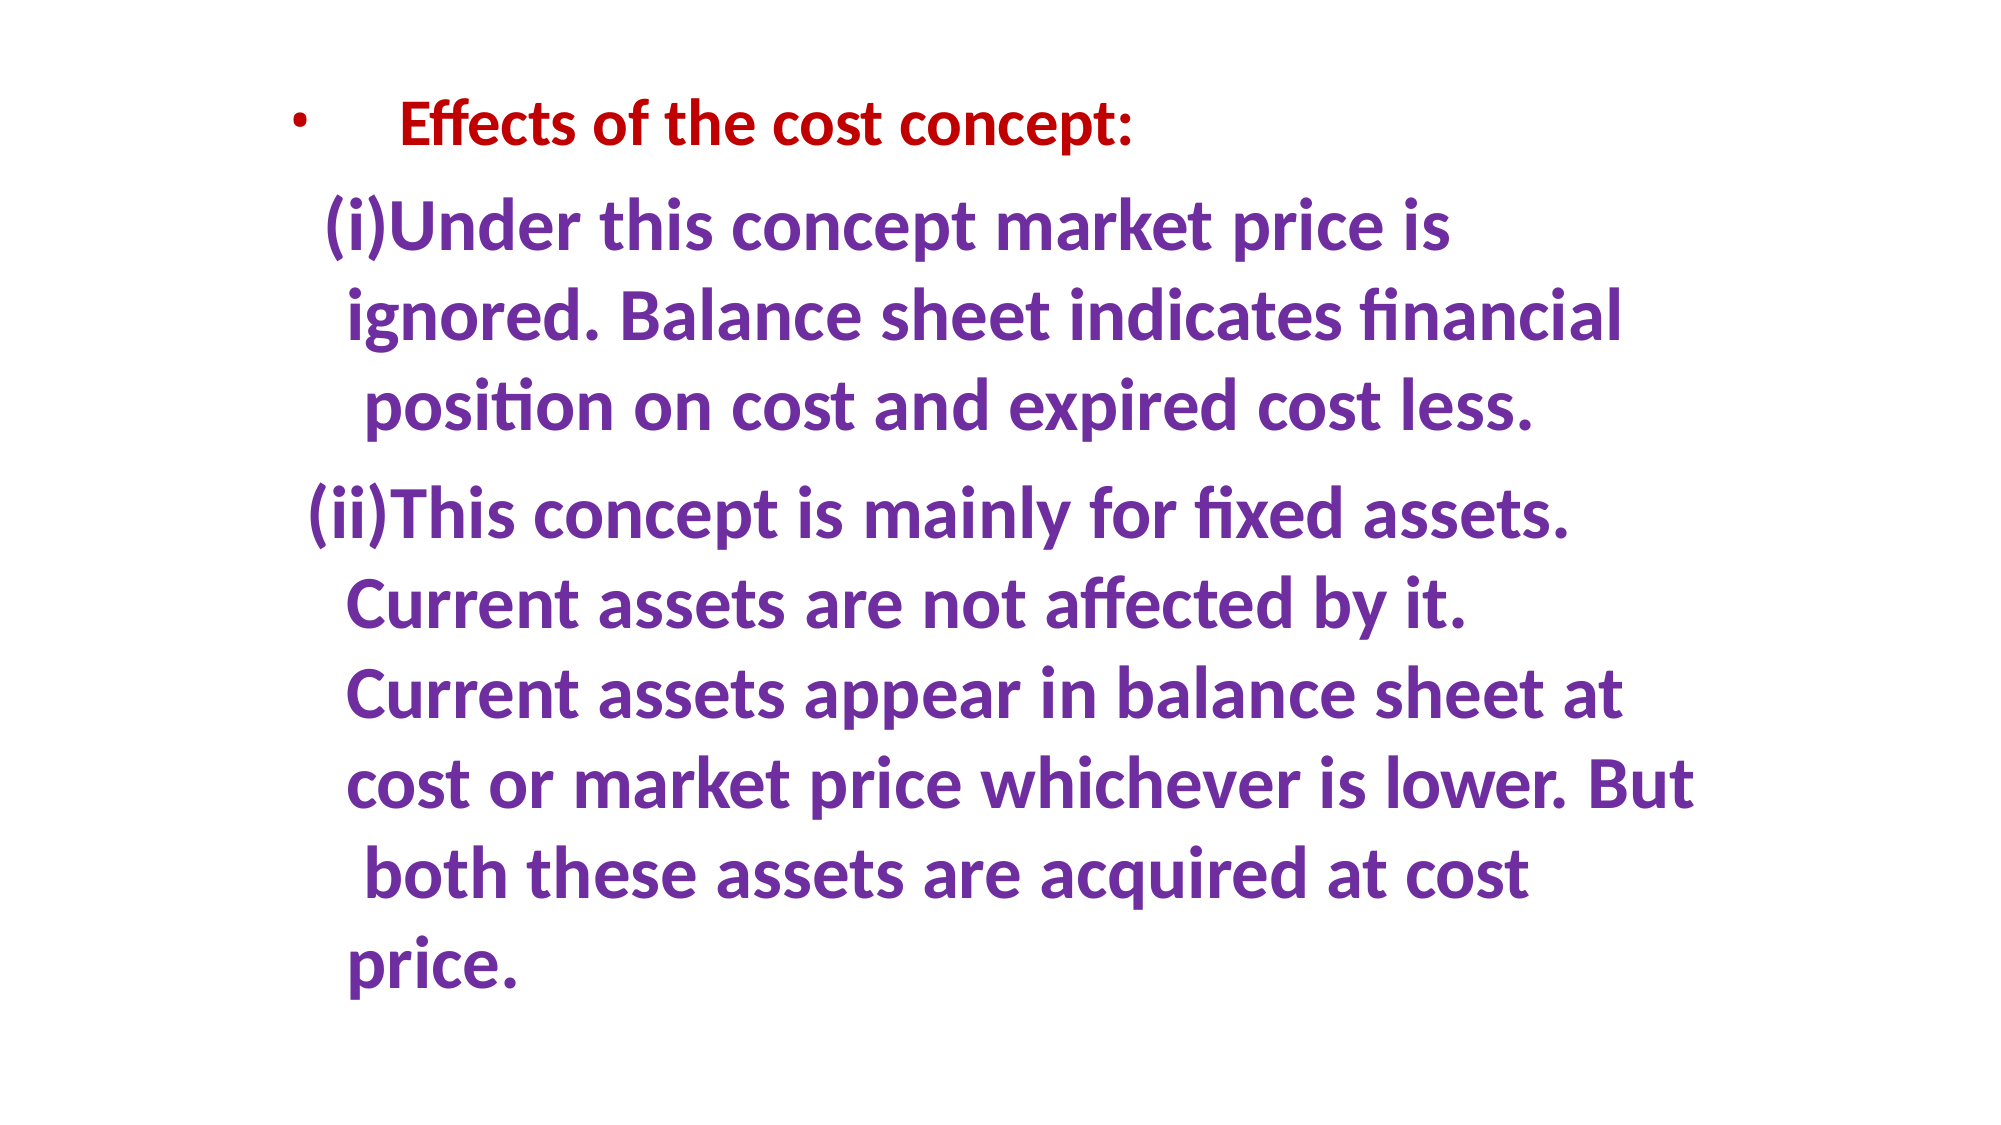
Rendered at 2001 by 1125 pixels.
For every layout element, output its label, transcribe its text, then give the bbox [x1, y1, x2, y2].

text_box Effects of the cost concept: Under this concept market price is ignored. Balance sheet indicates financial position on cost and expired cost less. This concept is mainly for fixed assets. Current assets are not affected by it. Current assets appear in balance sheet at cost or market price whichever is lower. But both these assets are acquired at cost price. [287, 61, 1713, 1004]
